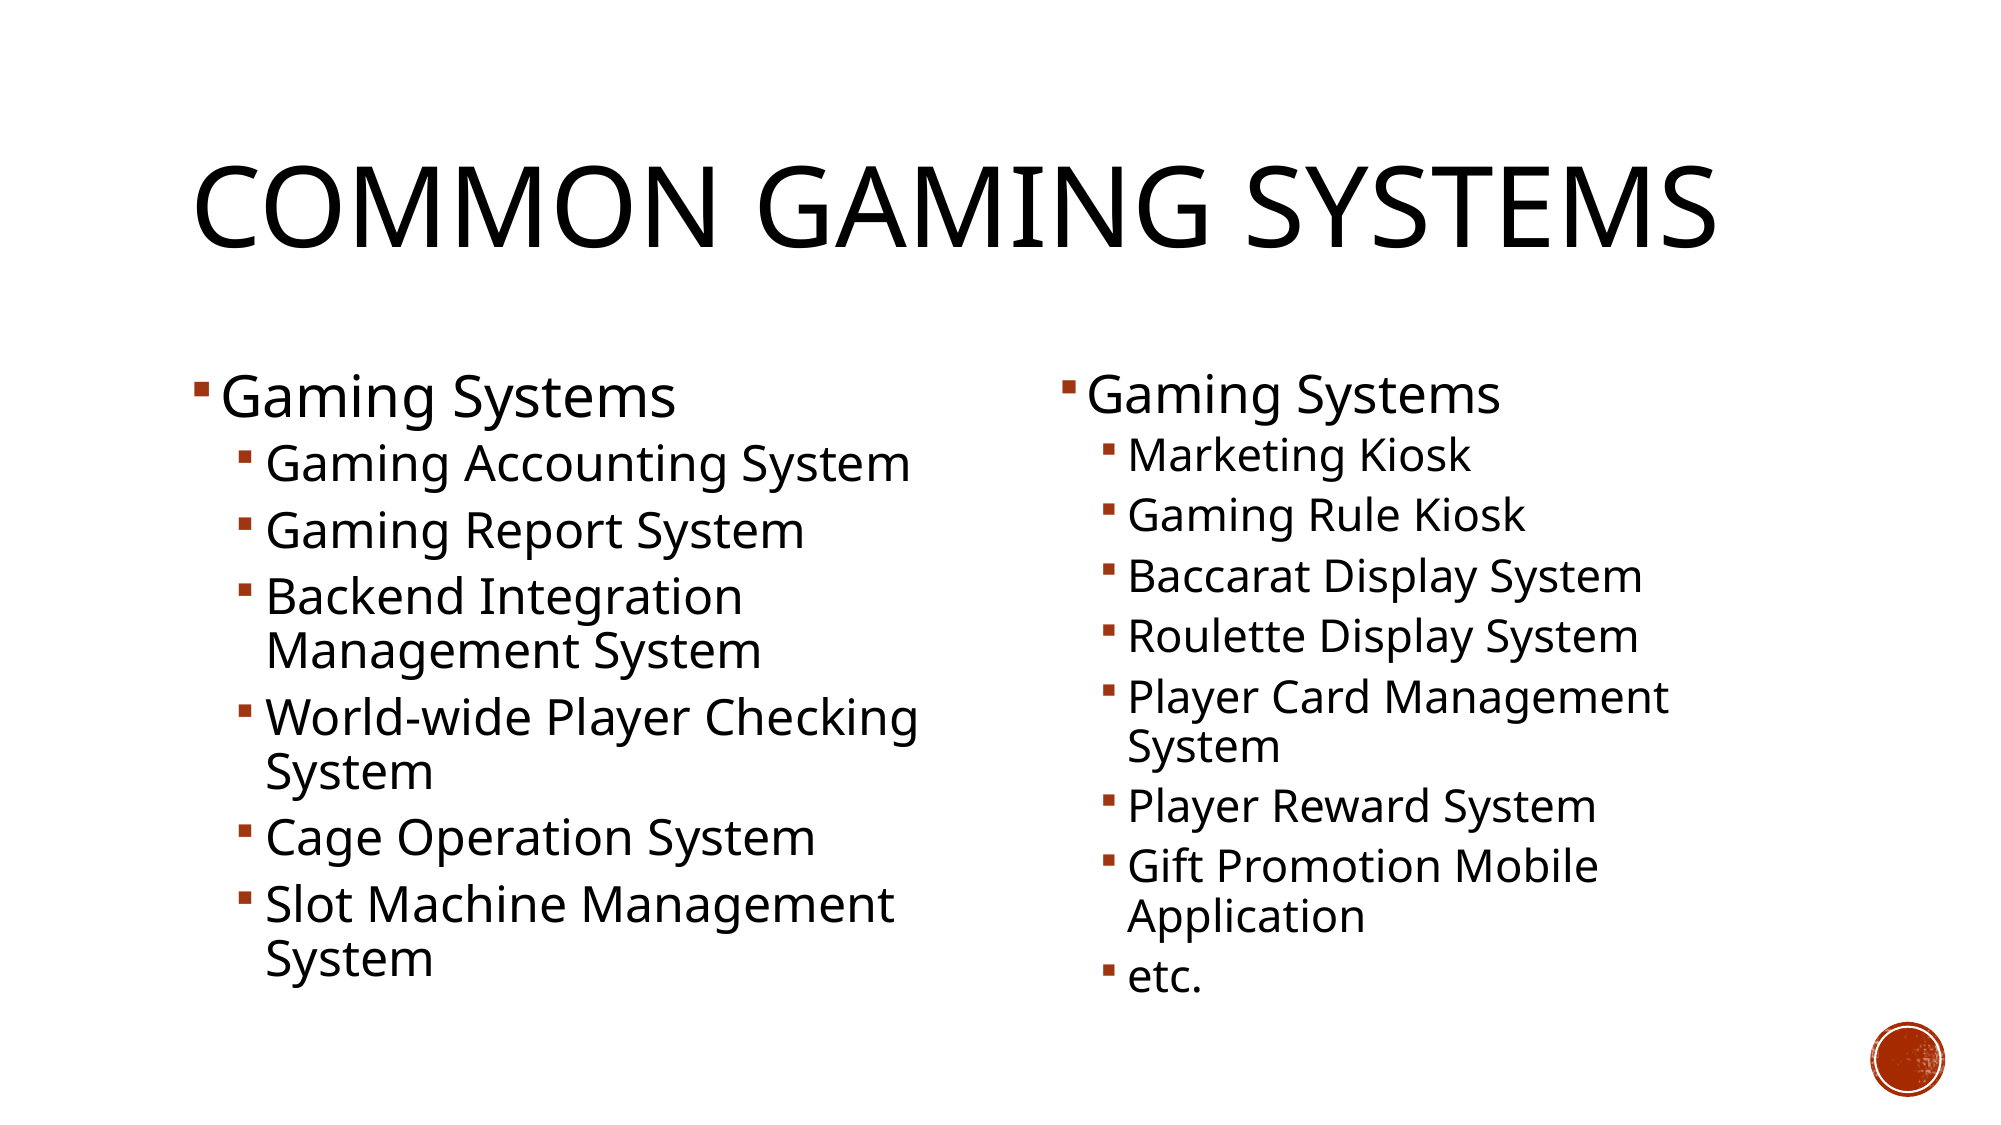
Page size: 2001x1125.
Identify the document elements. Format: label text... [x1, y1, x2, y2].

list Gaming Systems Gaming Accounting System Gaming Report System Backend Integration Management System World-wide Player Checking System Cage Operation System Slot Machine Management System [175, 360, 956, 1013]
title Common Gaming Systems [175, 79, 1826, 344]
list Gaming Systems Marketing Kiosk Gaming Rule Kiosk Baccarat Display System Roulette Display System Player Card Management System Player Reward System Gift Promotion Mobile Application etc. [1043, 360, 1824, 1013]
